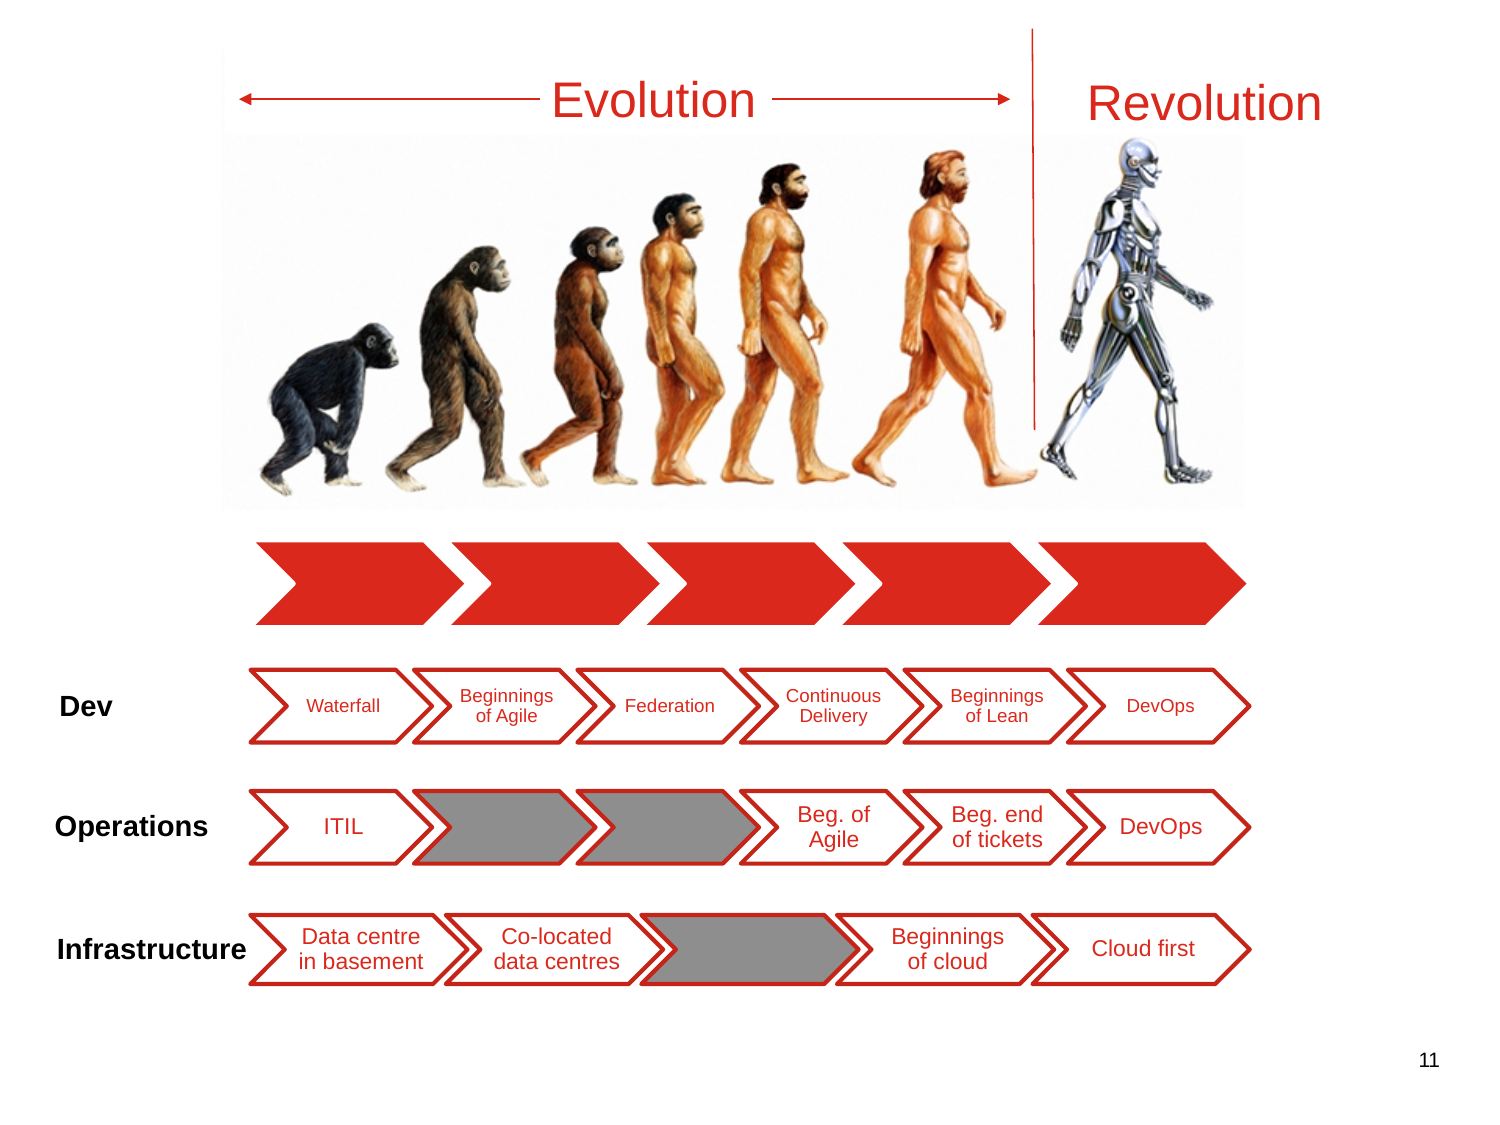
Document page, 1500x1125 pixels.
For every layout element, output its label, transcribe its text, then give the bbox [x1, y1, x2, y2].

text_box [249, 817, 1251, 922]
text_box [249, 927, 1251, 985]
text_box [249, 602, 1251, 810]
picture [217, 49, 1270, 563]
text_box Dev [44, 679, 174, 730]
slide_number 11 [1376, 1050, 1441, 1081]
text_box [249, 499, 1251, 602]
text_box Revolution [1273, 79, 1334, 212]
text_box Infrastructure [42, 922, 244, 973]
text_box Operations [39, 800, 244, 850]
